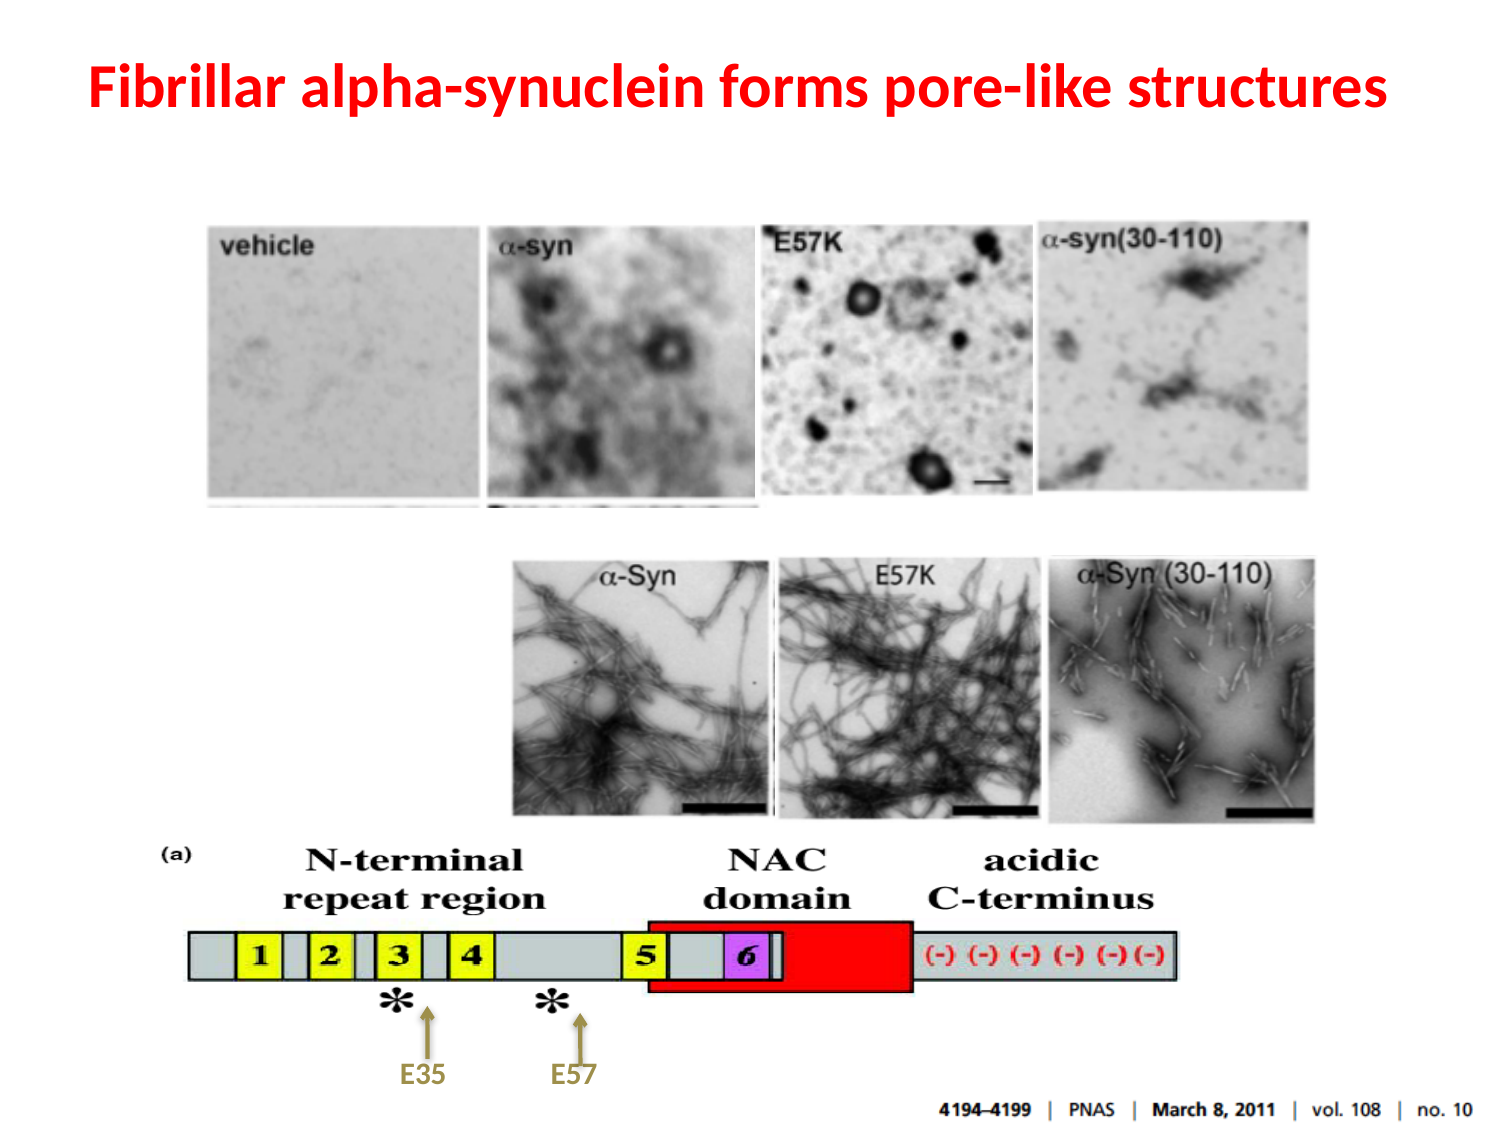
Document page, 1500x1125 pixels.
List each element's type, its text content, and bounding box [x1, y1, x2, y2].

text_box E35 [385, 1045, 514, 1098]
picture [922, 1090, 1480, 1125]
picture [149, 830, 1226, 1017]
picture [509, 555, 1318, 828]
picture [203, 217, 1313, 508]
text_box Fibrillar alpha-synuclein forms pore-like structures [73, 37, 1420, 127]
text_box E57 [535, 1045, 665, 1098]
